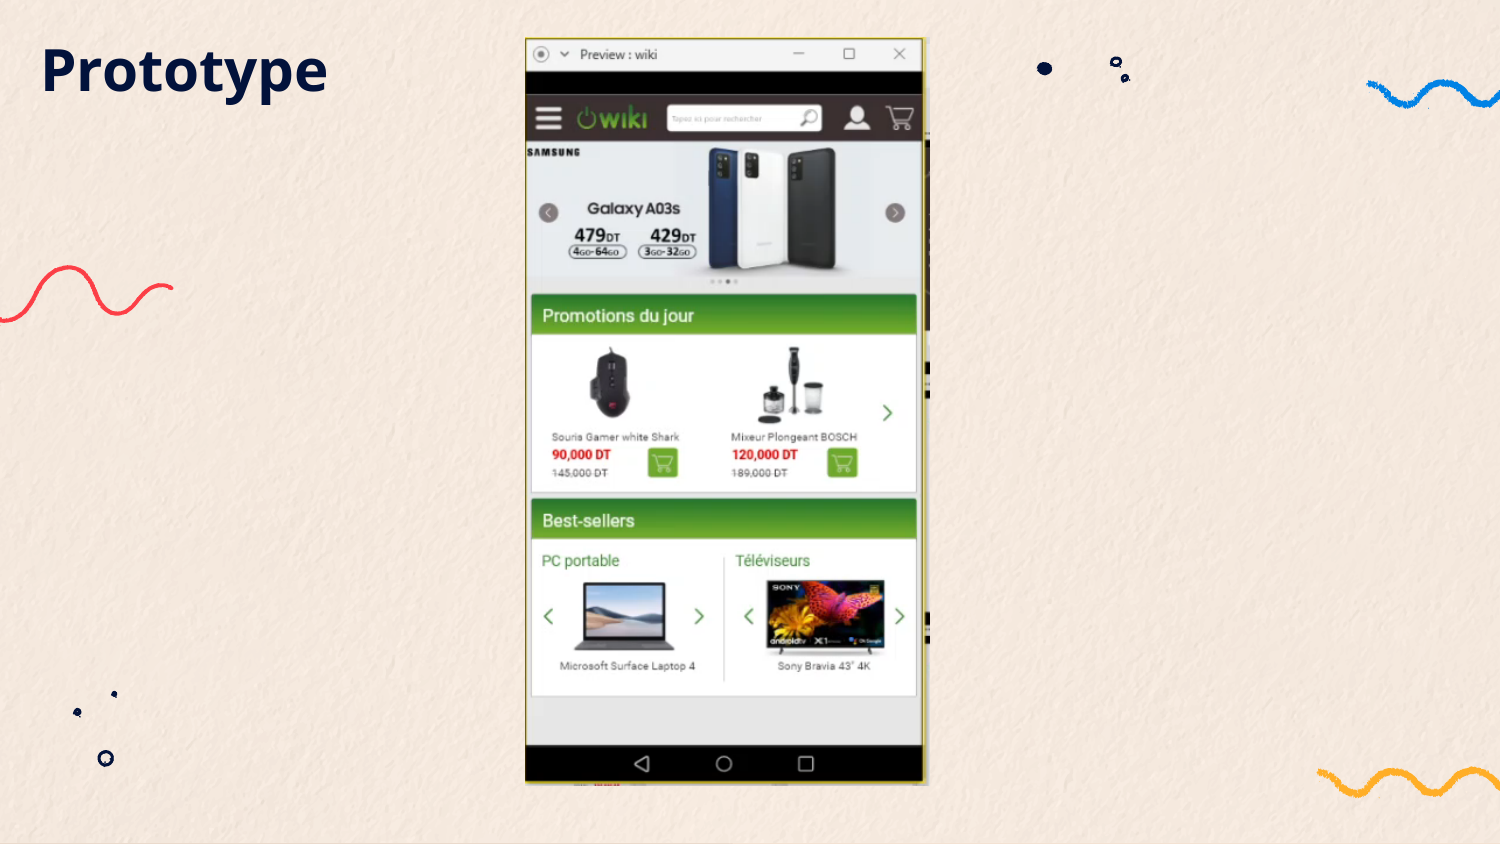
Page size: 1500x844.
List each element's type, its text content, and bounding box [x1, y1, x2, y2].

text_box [524, 36, 931, 788]
text_box Prototype [25, 18, 1309, 113]
